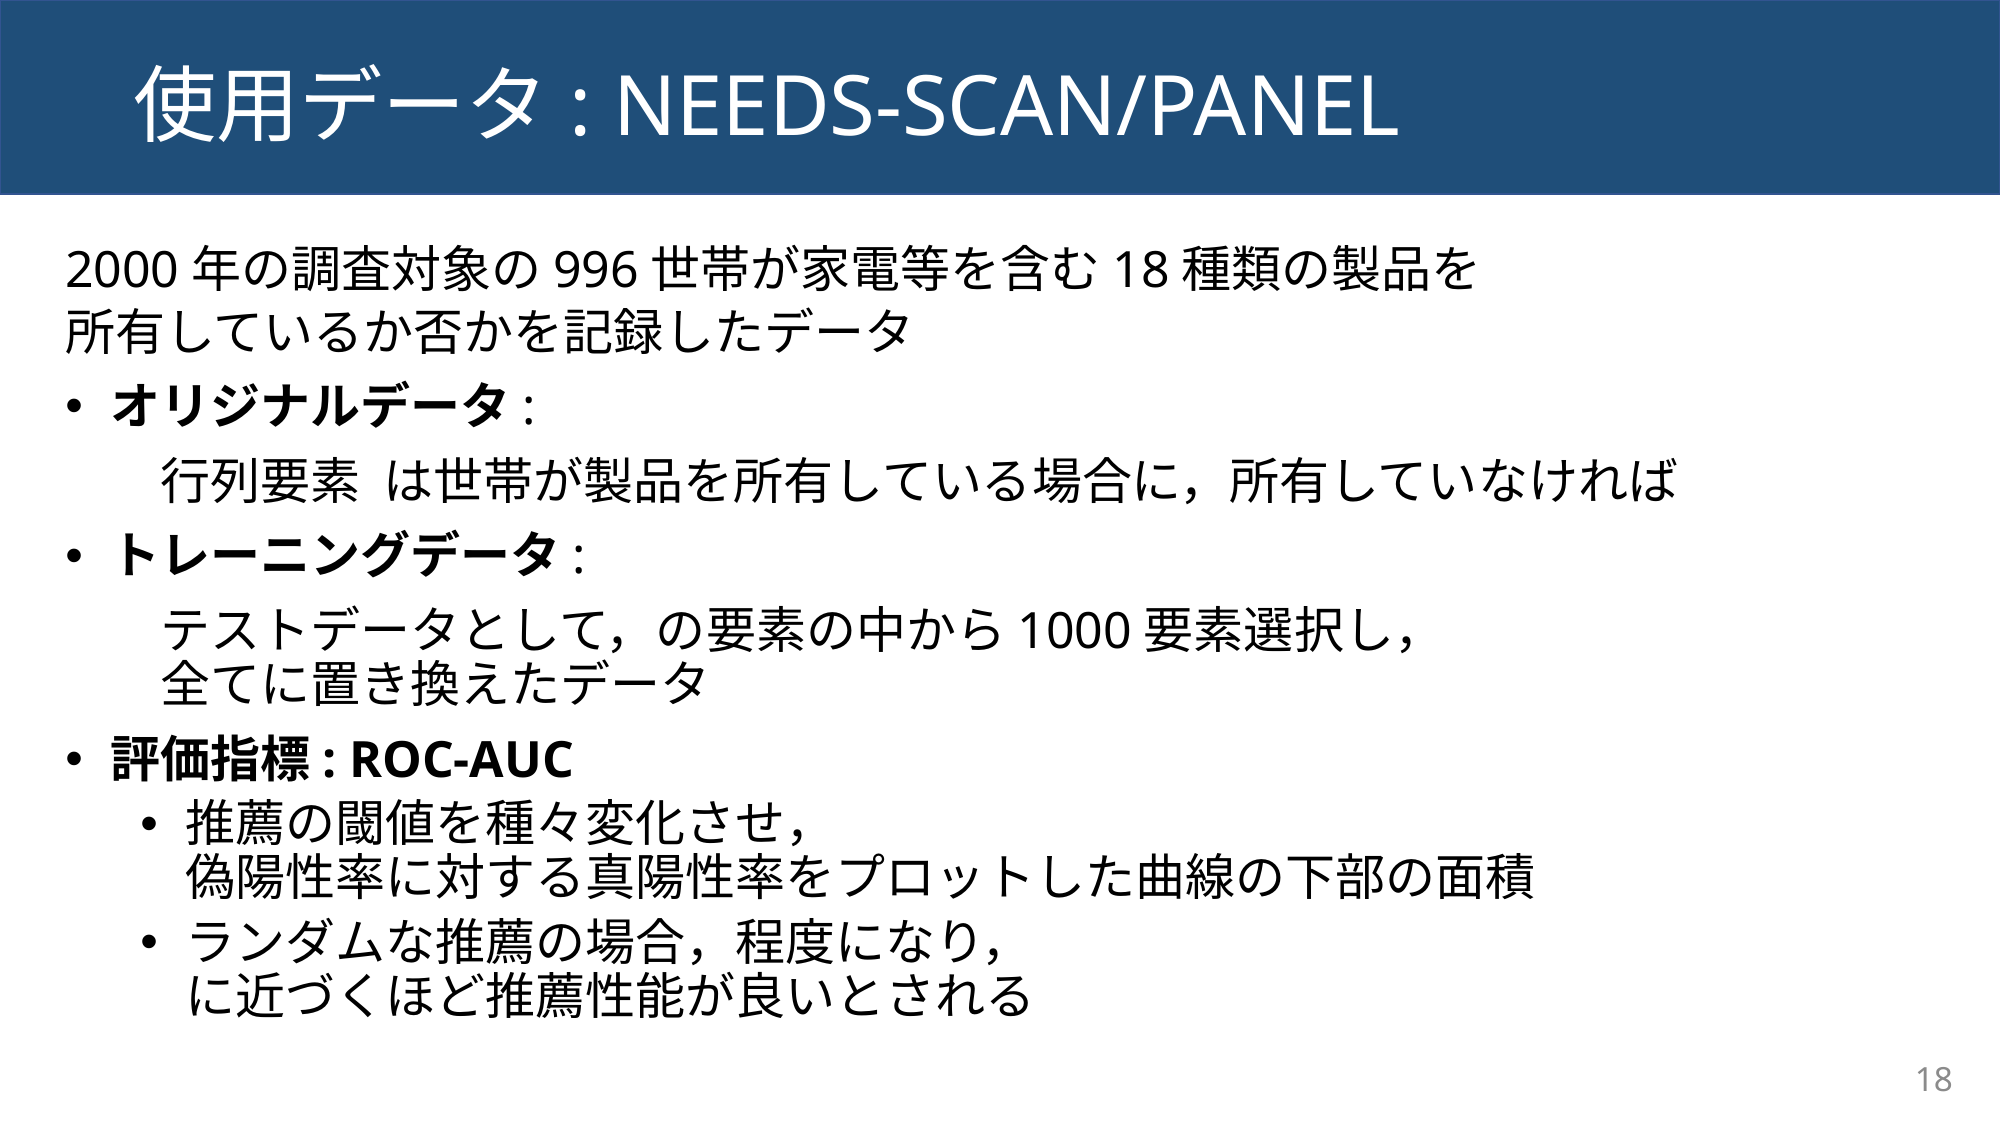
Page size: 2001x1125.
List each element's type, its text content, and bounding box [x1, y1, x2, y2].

title 使用データ: NEEDS-SCAN/PANEL [118, 24, 1844, 194]
text_box [0, 0, 2000, 195]
slide_number 18 [1517, 1051, 1968, 1111]
